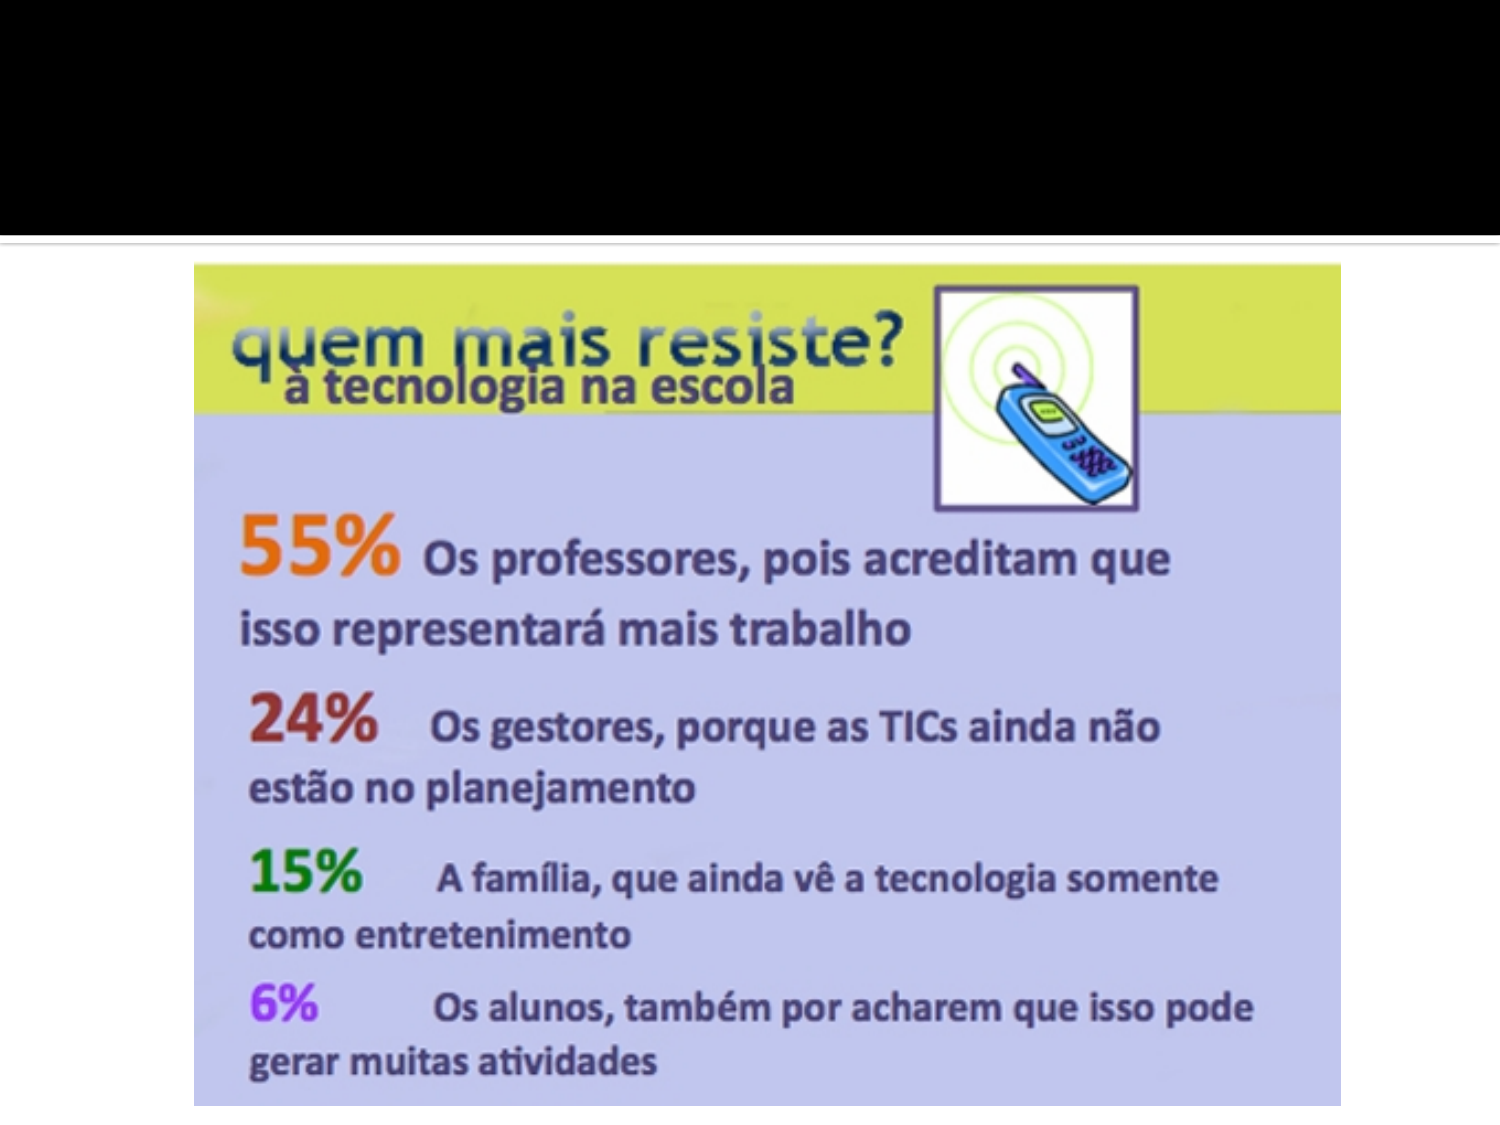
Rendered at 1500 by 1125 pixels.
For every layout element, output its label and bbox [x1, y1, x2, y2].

list [194, 261, 1341, 1106]
